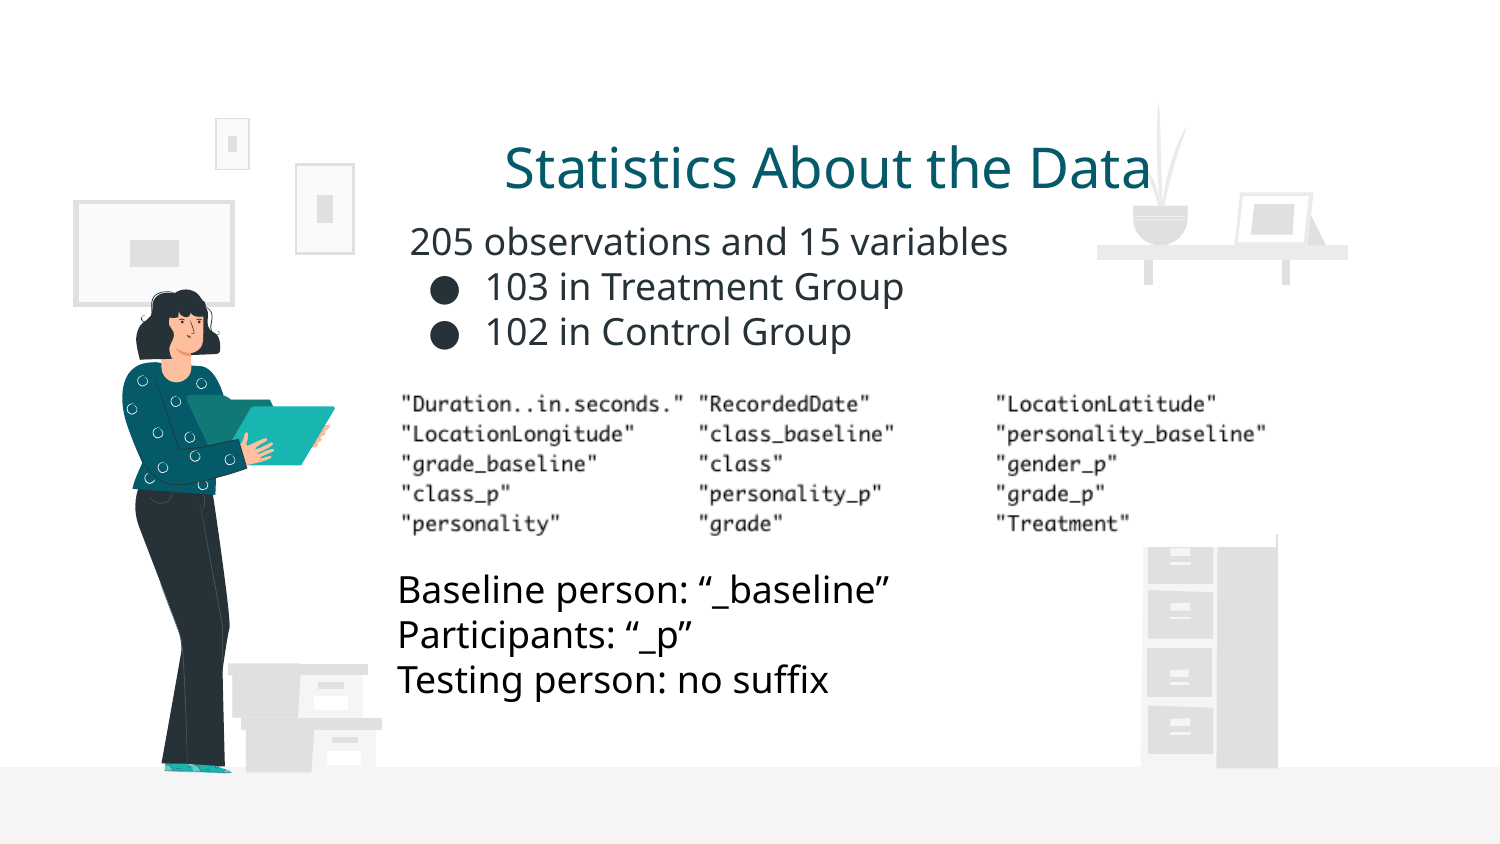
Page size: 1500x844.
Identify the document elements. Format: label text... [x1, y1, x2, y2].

picture [394, 385, 1277, 547]
title Statistics About the Data [180, 140, 1320, 193]
list 205 observations and 15 variables 103 in Treatment Group 102 in Control Group [394, 203, 1071, 384]
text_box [112, 289, 336, 774]
text_box Baseline person: “_baseline” Participants: “_p” Testing person: no suffix [382, 550, 1157, 761]
